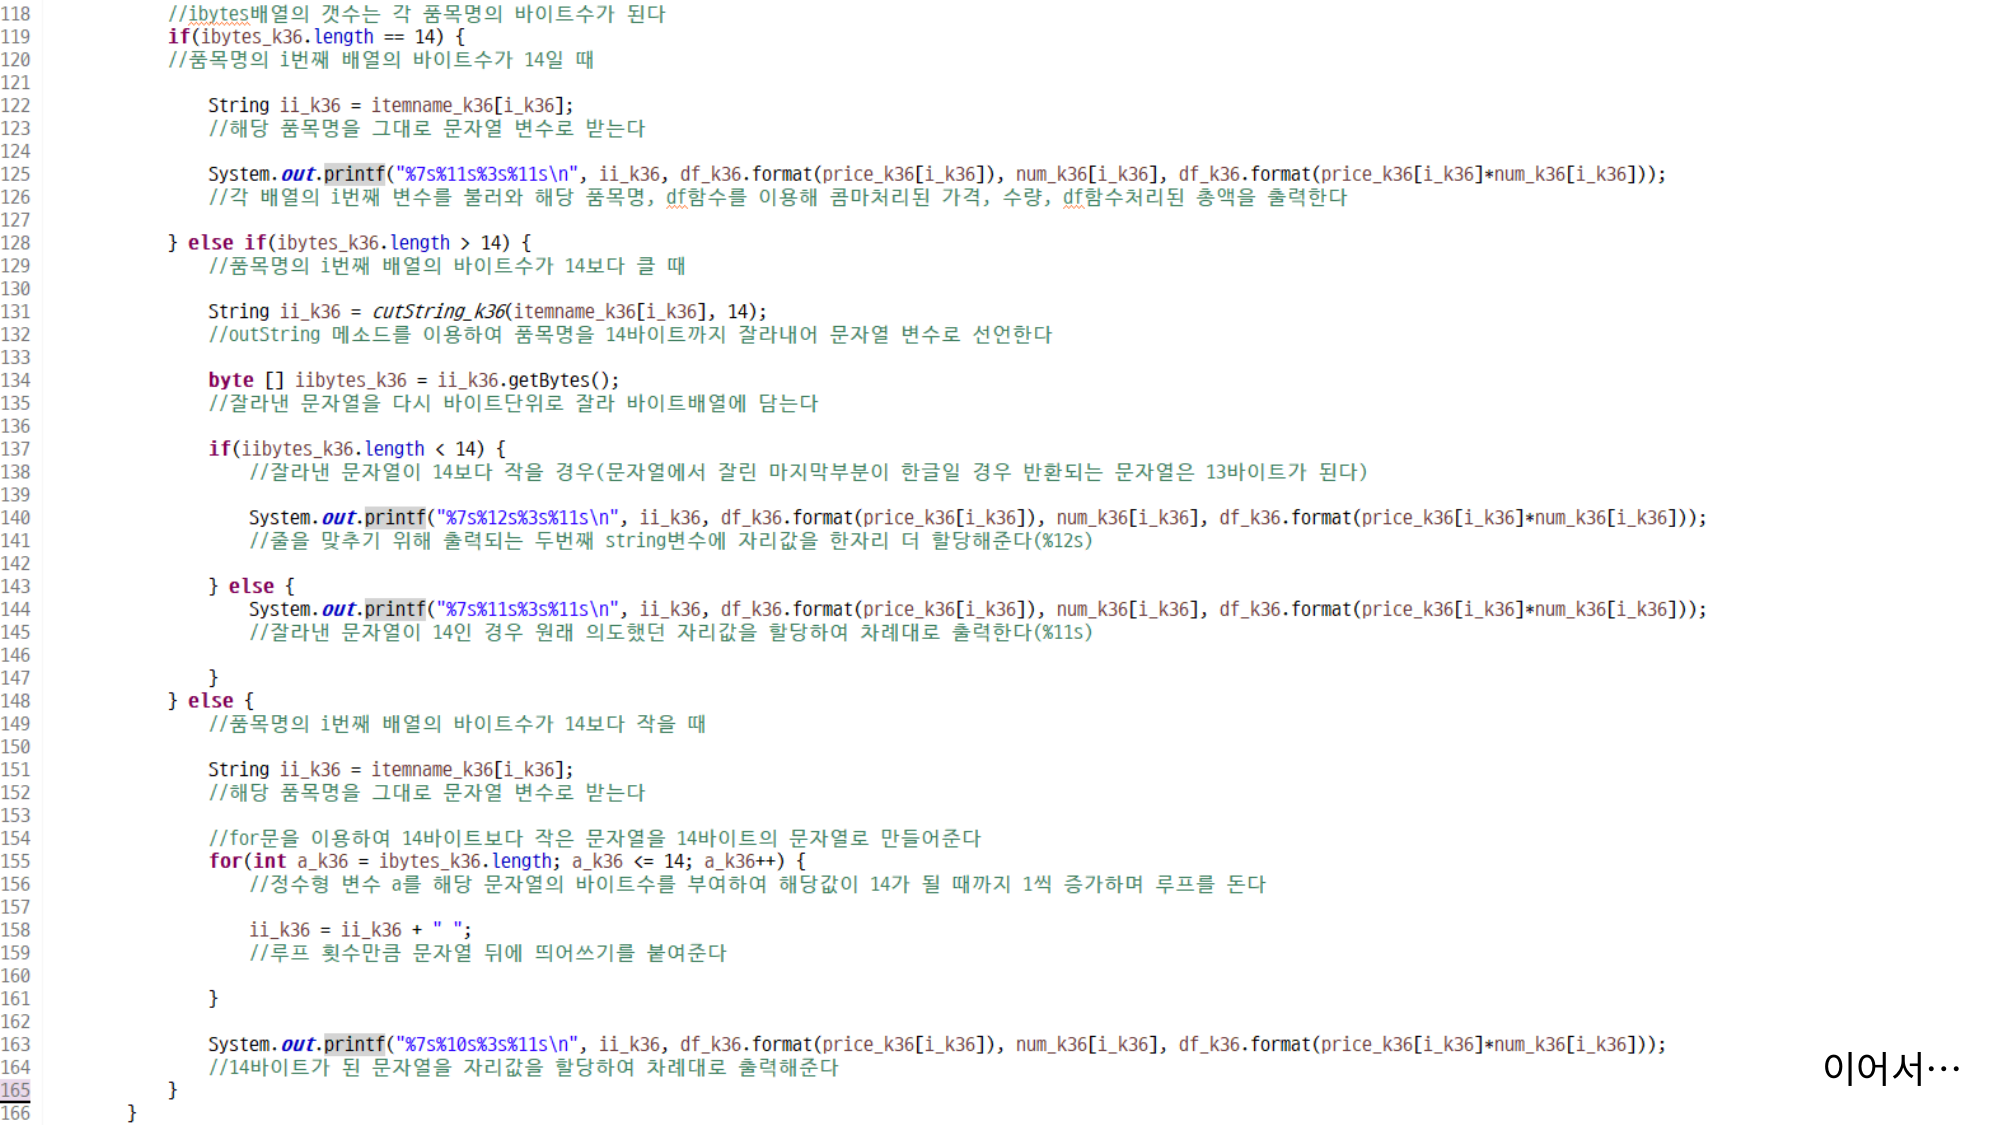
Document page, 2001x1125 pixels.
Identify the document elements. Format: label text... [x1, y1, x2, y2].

text_box 이어서… [1807, 1038, 1979, 1099]
picture [0, 0, 1717, 1125]
